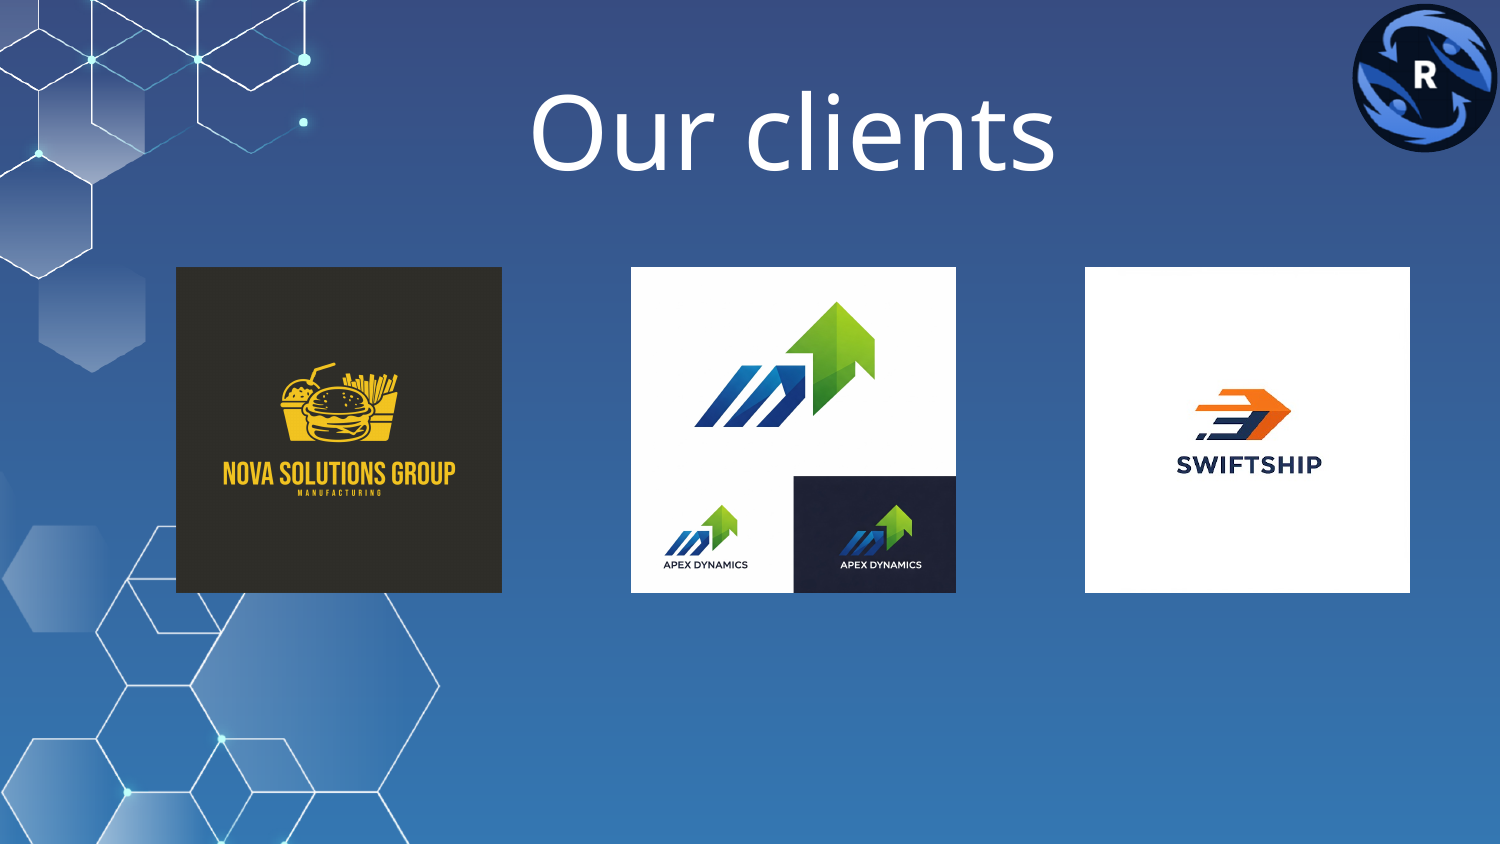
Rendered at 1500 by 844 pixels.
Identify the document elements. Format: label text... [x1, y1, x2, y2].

picture [1352, 3, 1498, 153]
picture [0, 0, 502, 844]
picture [630, 267, 956, 593]
picture [1085, 267, 1411, 593]
title Our clients [226, 51, 1361, 190]
